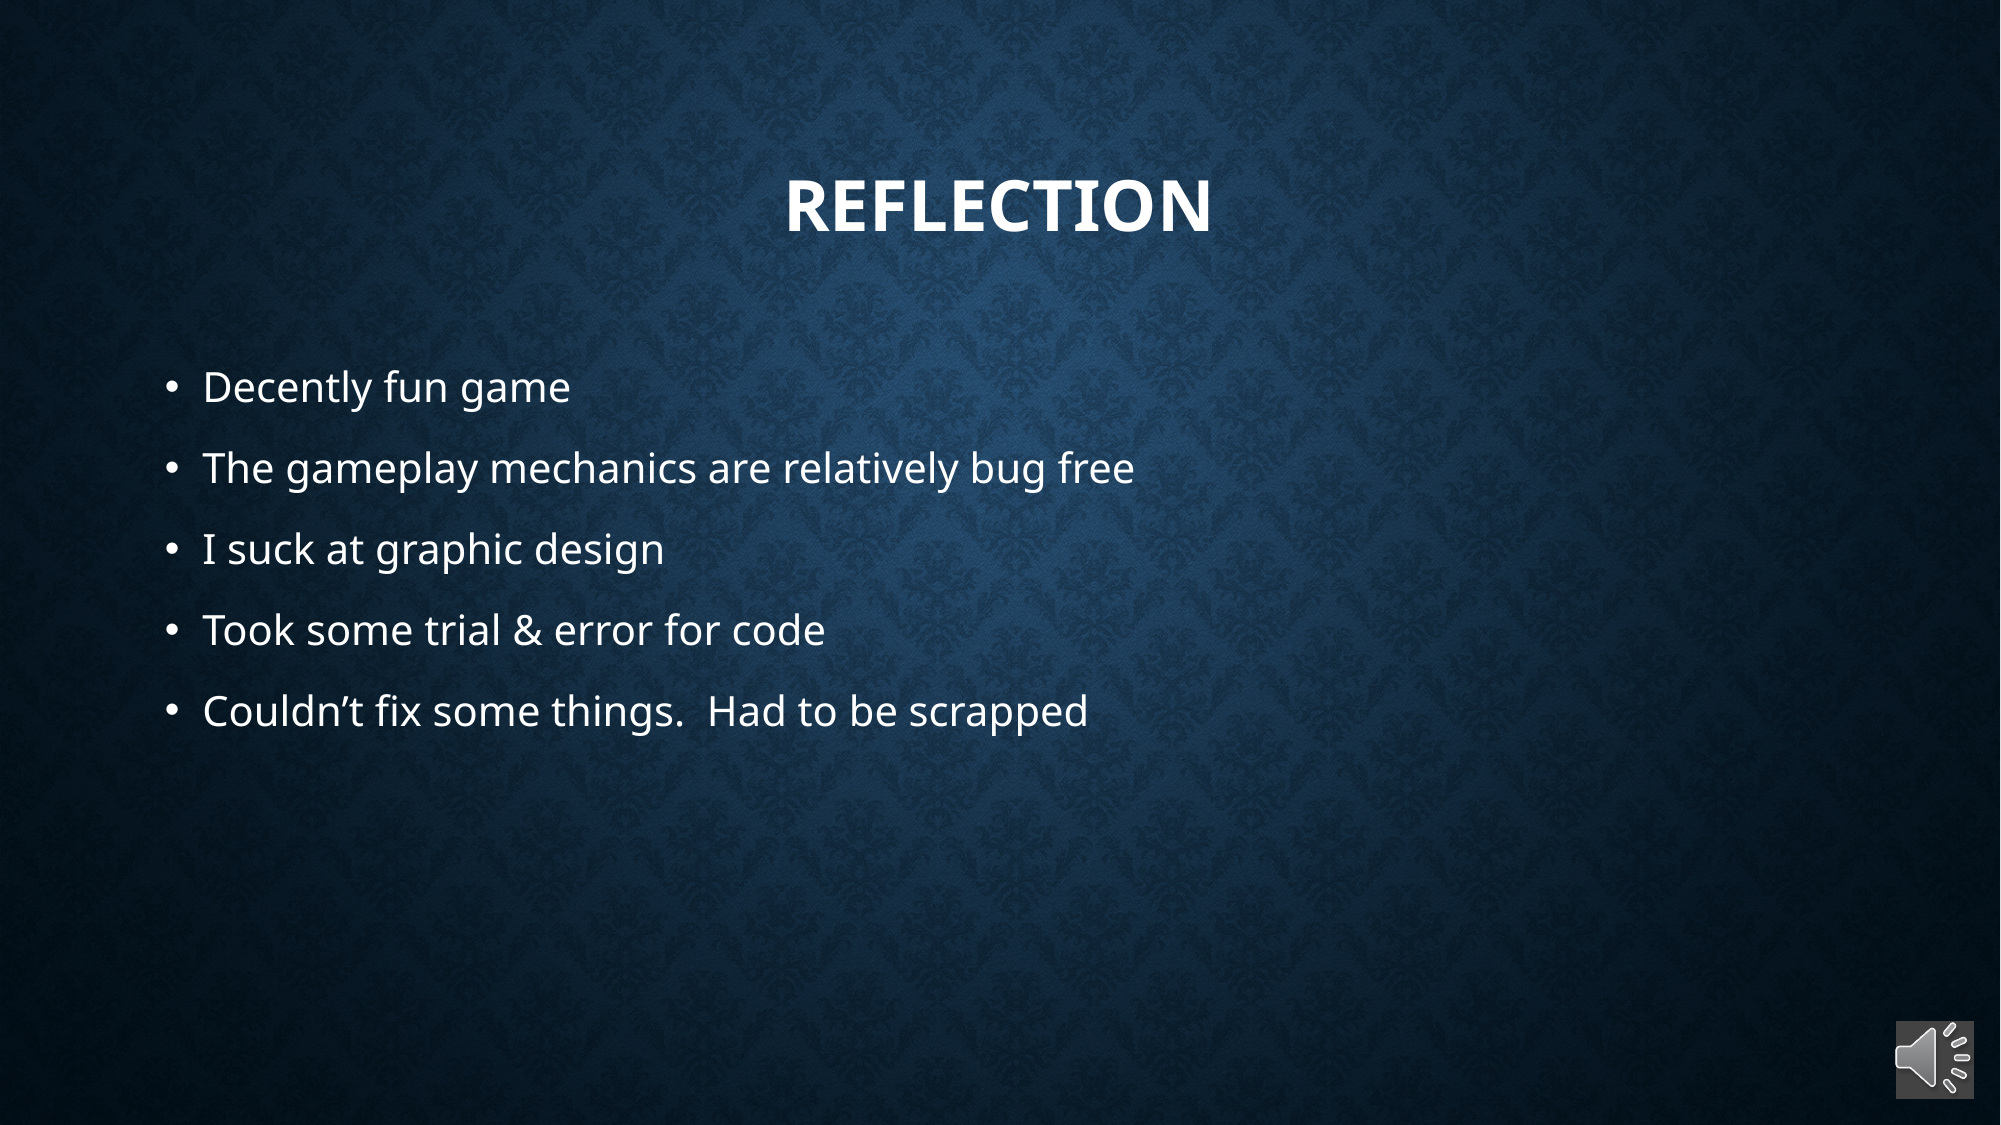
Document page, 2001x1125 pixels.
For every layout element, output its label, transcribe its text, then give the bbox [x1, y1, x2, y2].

title Reflection [149, 99, 1849, 318]
list Decently fun game The gameplay mechanics are relatively bug free I suck at graphic design Took some trial & error for code Couldn’t fix some things. Had to be scrapped [149, 343, 1849, 950]
picture [1894, 1019, 1976, 1101]
